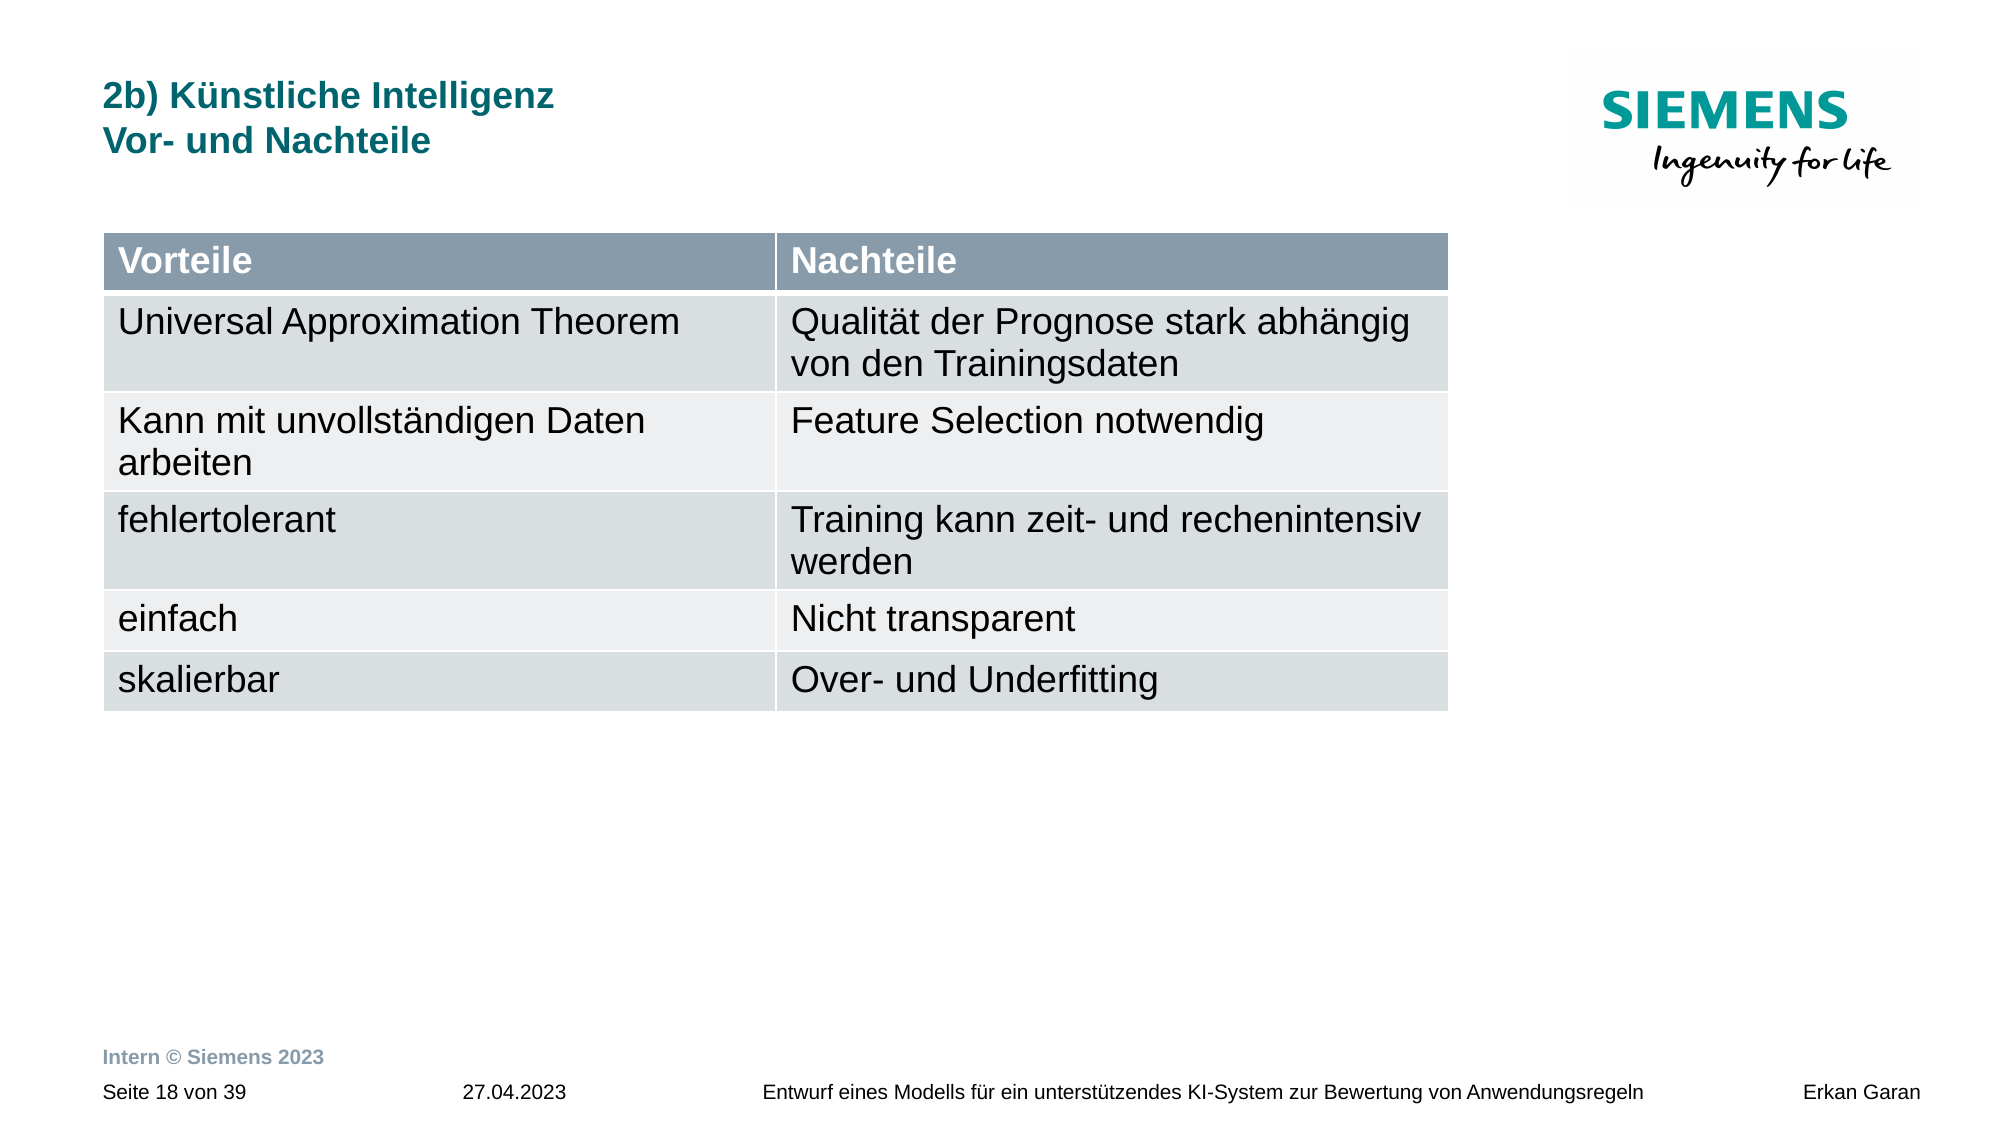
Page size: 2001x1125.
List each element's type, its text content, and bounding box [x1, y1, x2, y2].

title 2b) Künstliche Intelligenz Vor- und Nachteile [0, 0, 2000, 233]
table_cell Over- und Underfitting [777, 652, 1448, 711]
table_cell Universal Approximation Theorem [104, 296, 775, 391]
table_header Nachteile [777, 233, 1448, 290]
table_cell Qualität der Prognose stark abhängig von den Trainingsdaten [777, 296, 1448, 391]
table_cell Nicht transparent [777, 591, 1448, 650]
table_cell skalierbar [104, 652, 775, 711]
table_cell Feature Selection notwendig [777, 393, 1448, 490]
table_cell fehlertolerant [104, 492, 775, 589]
table_cell Training kann zeit- und rechenintensiv werden [777, 492, 1448, 589]
table_header Vorteile [104, 233, 775, 290]
table_cell einfach [104, 591, 775, 650]
table_cell Kann mit unvollständigen Daten arbeiten [104, 393, 775, 490]
